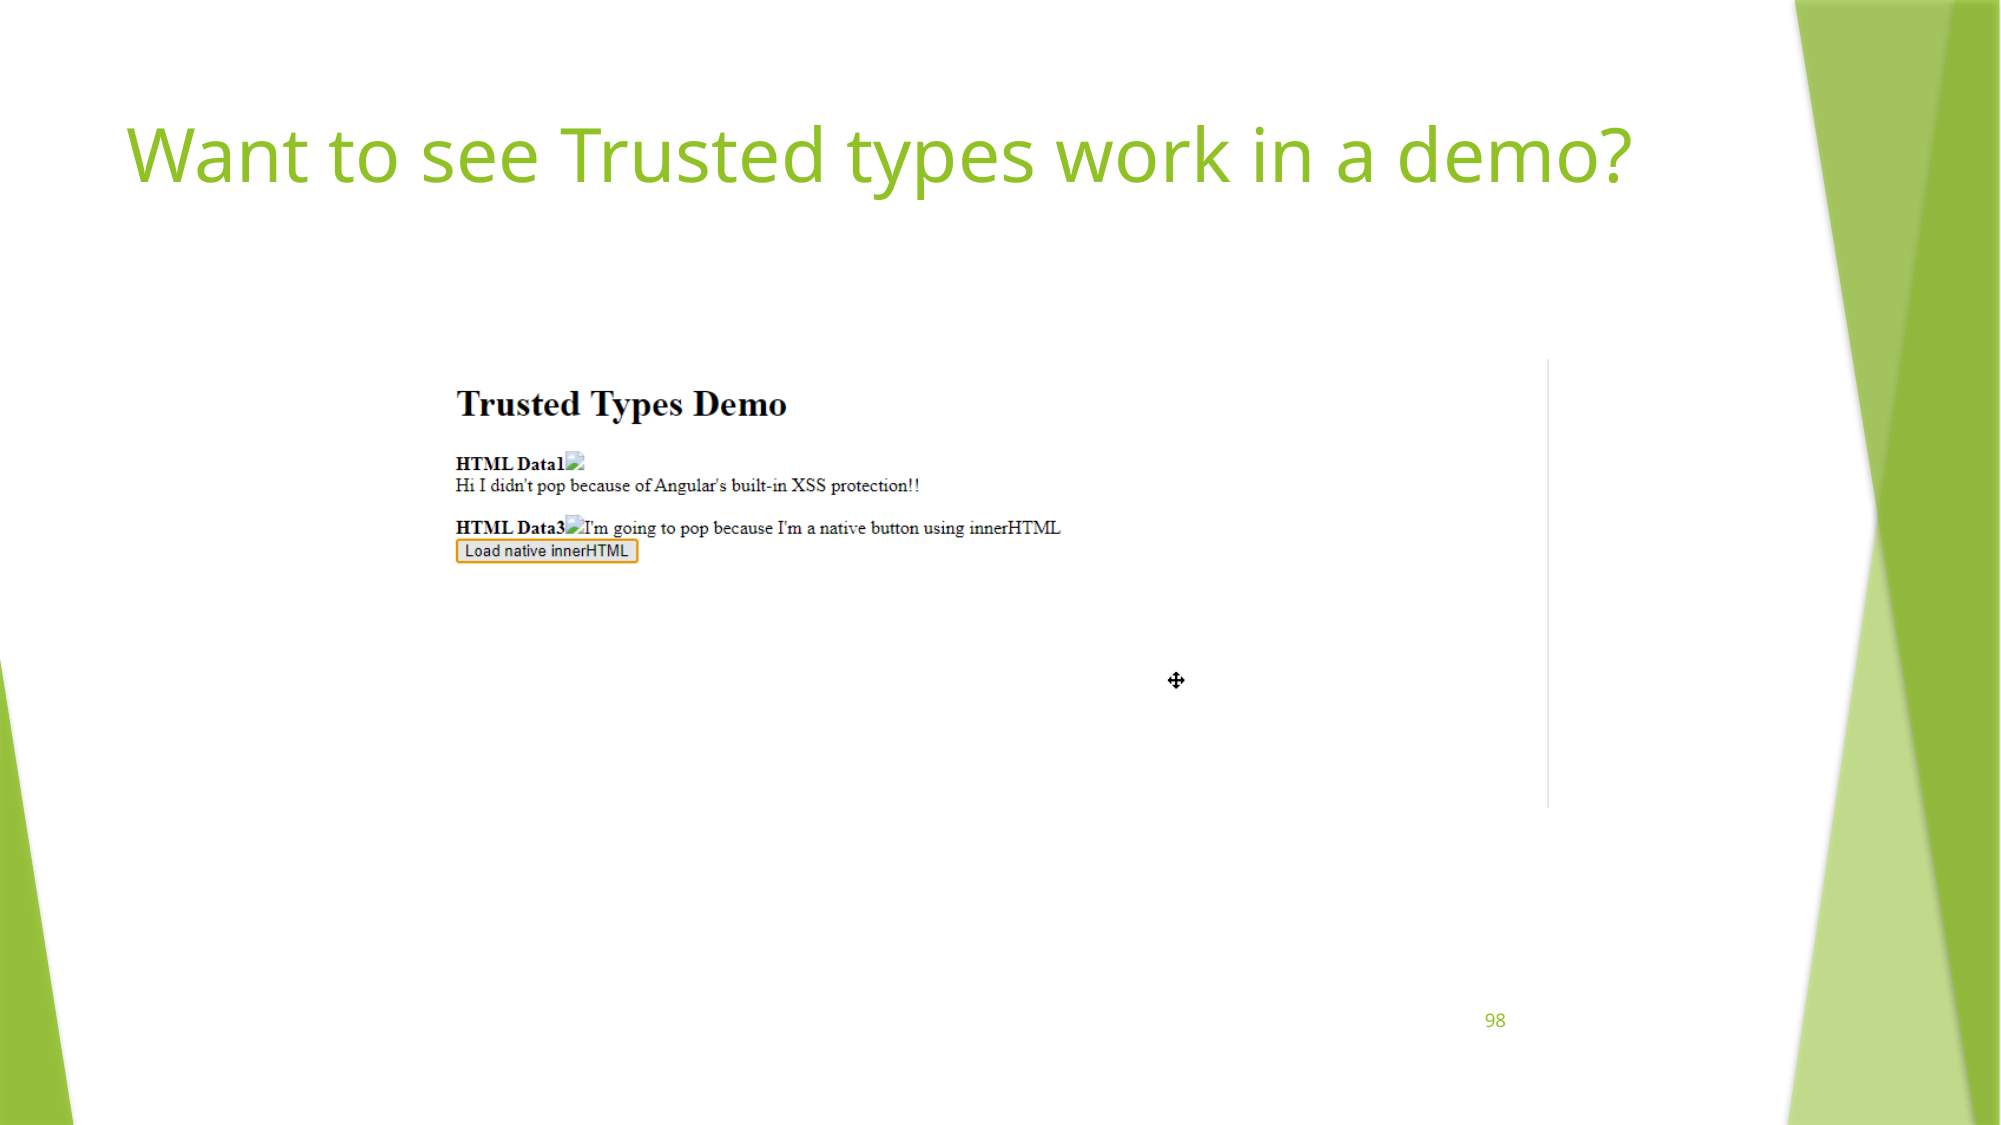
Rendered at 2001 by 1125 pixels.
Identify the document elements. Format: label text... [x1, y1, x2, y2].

text_box Want to see Trusted types work in a demo? [111, 99, 1654, 317]
slide_number 98 [1409, 991, 1522, 1051]
picture [450, 358, 1550, 809]
